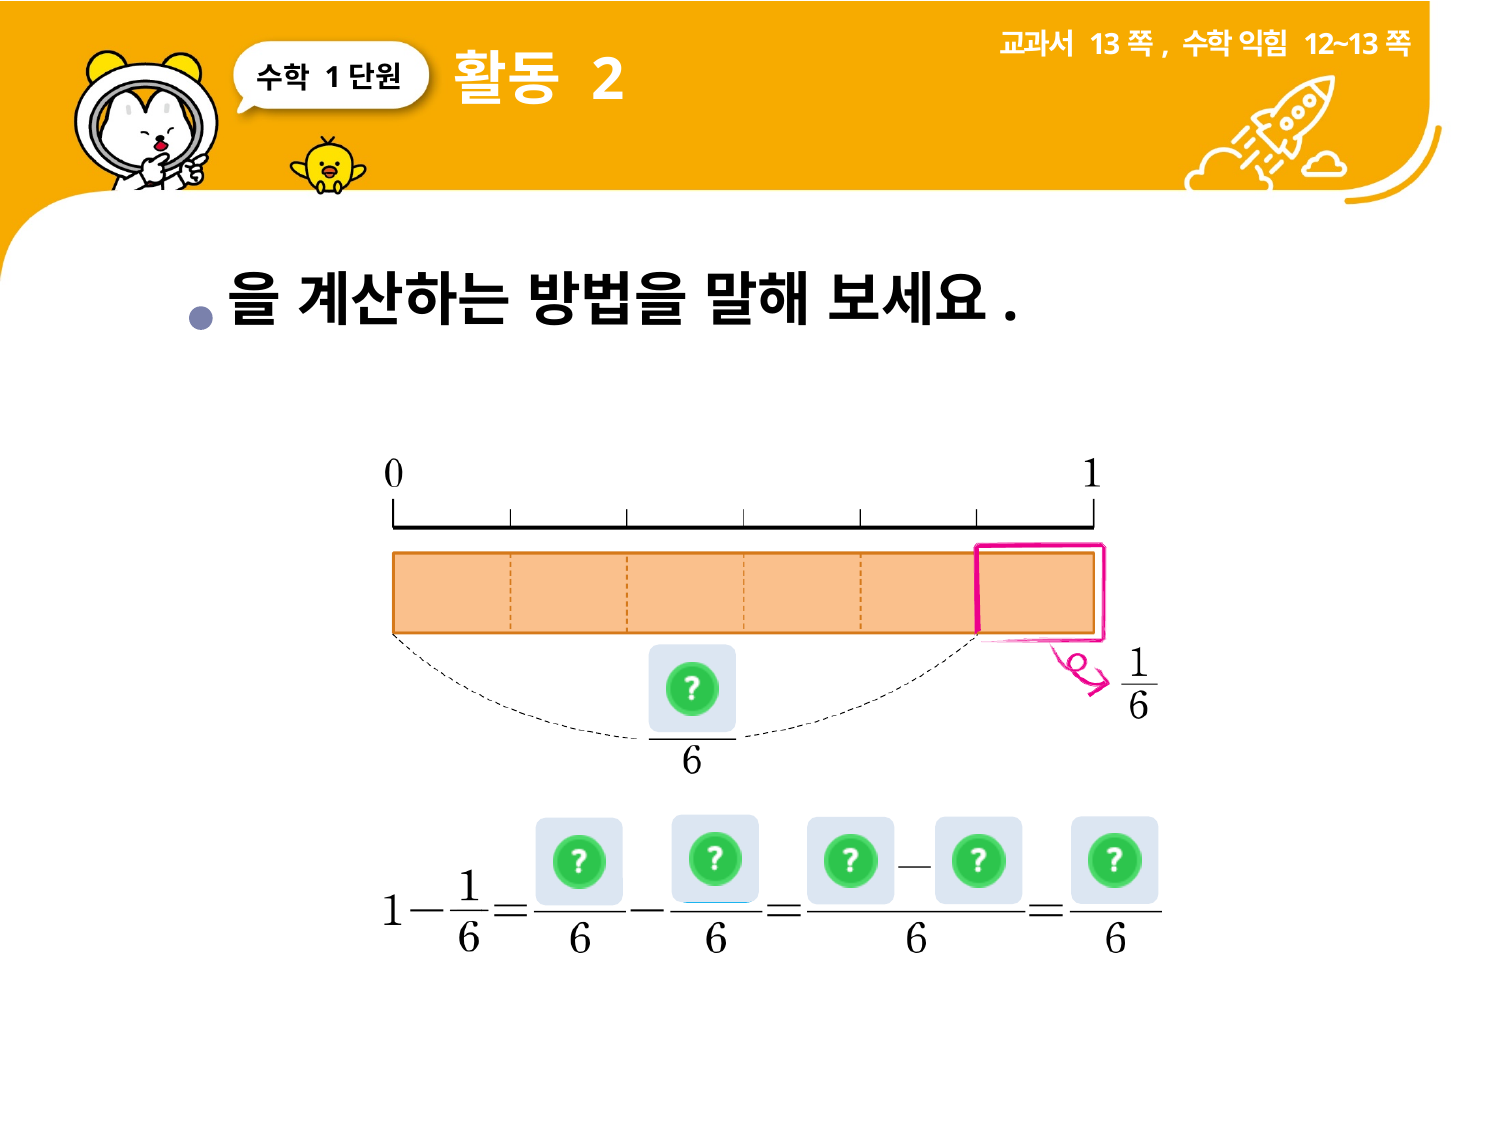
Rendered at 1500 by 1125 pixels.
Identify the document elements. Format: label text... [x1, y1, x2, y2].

text_box [189, 306, 213, 330]
text_box [110, 264, 1337, 359]
list 교과서 13쪽, 수학 익힘 12~13쪽 [983, 22, 1428, 70]
list 활동 2 [438, 38, 1205, 124]
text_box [808, 818, 893, 903]
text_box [936, 818, 1021, 903]
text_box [1072, 817, 1157, 903]
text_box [537, 819, 622, 904]
list 1단원 [282, 55, 445, 106]
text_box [650, 646, 735, 731]
picture [0, 1, 1500, 1124]
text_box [673, 816, 758, 901]
